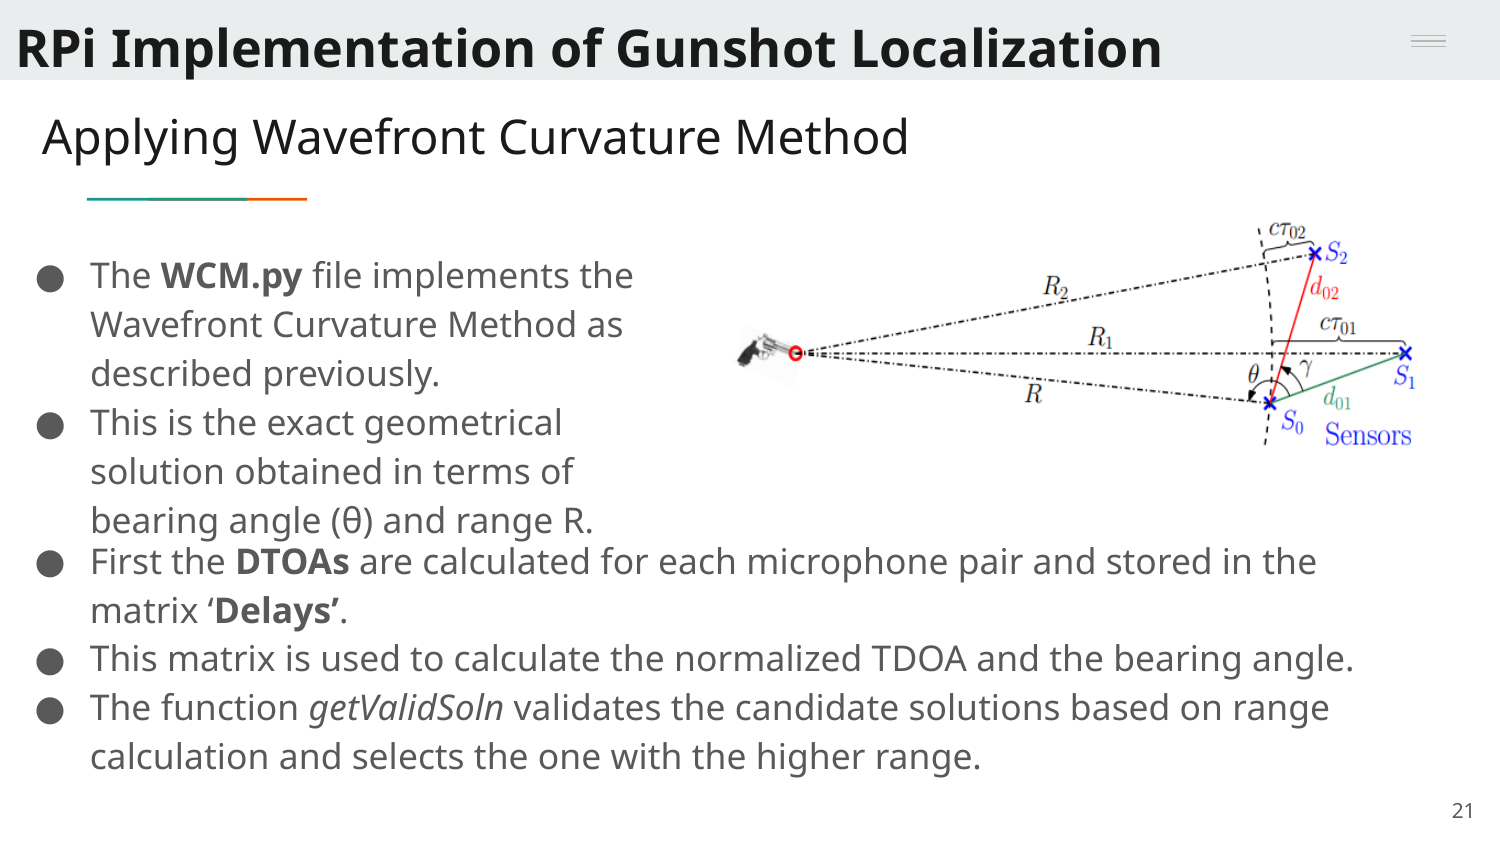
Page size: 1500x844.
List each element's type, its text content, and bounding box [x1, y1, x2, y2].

picture [714, 189, 1500, 464]
text_box The WCM.py file implements the Wavefront Curvature Method as described previously. This is the exact geometrical solution obtained in terms of bearing angle (θ) and range R. [0, 231, 703, 524]
slide_number 21 [1400, 779, 1491, 844]
title Applying Wavefront Curvature Method [26, 91, 1289, 180]
text_box First the DTOAs are calculated for each microphone pair and stored in the matrix ‘Delays’. This matrix is used to calculate the normalized TDOA and the bearing angle. The function getValidSoln validates the candidate solutions based on range calculation and selects the one with the higher range. [0, 524, 1402, 785]
title RPi Implementation of Gunshot Localization [0, 0, 1500, 88]
